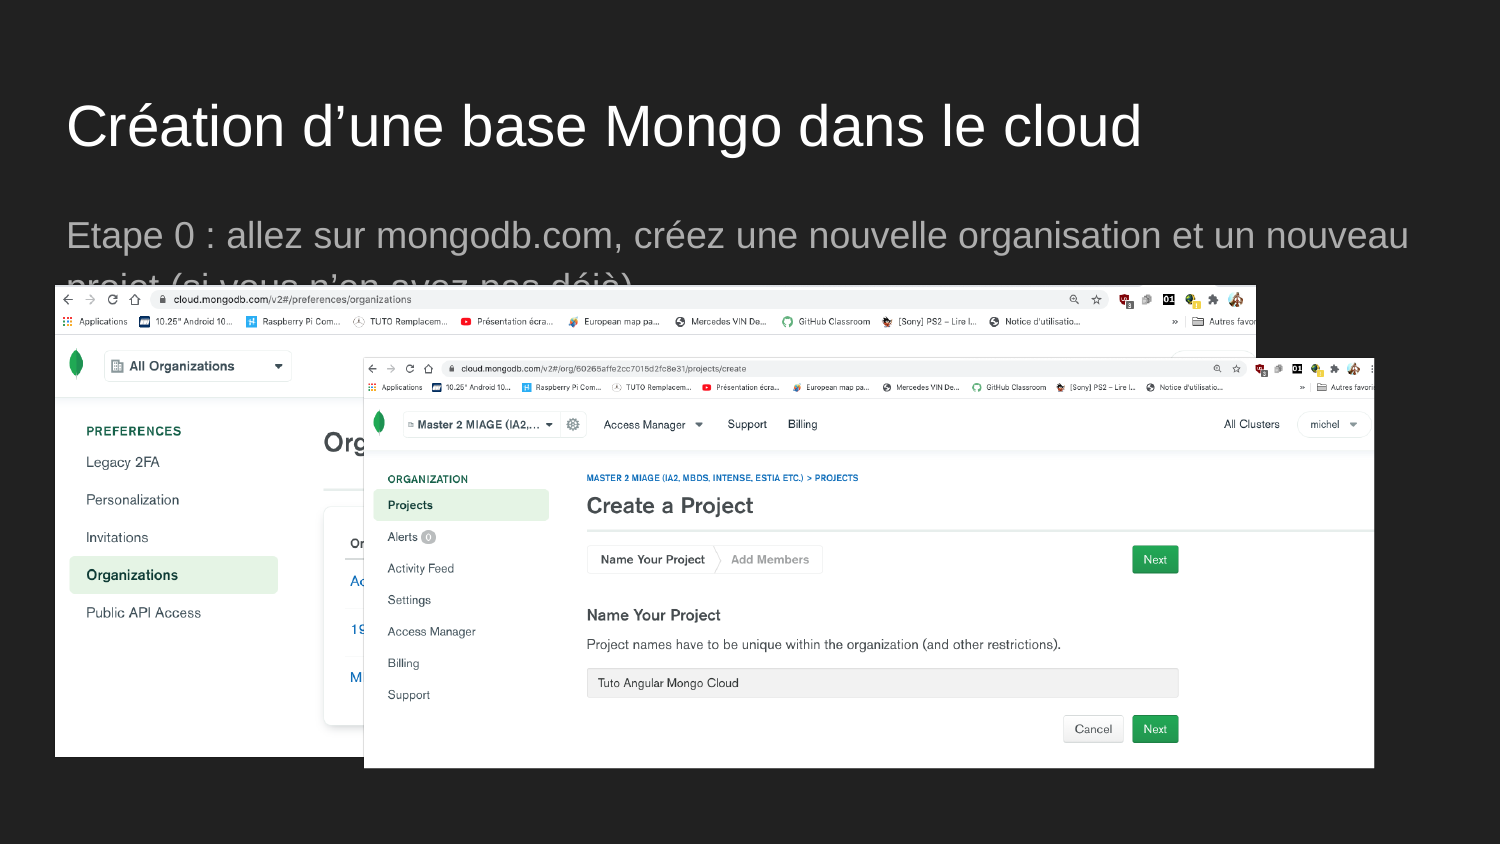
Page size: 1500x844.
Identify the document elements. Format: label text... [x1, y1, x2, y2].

title Création d’une base Mongo dans le cloud [51, 72, 1449, 167]
picture [50, 281, 1377, 772]
list Etape 0 : allez sur mongodb.com, créez une nouvelle organisation et un nouveau projet (si vous n’en avez pas déjà) [51, 189, 1449, 750]
